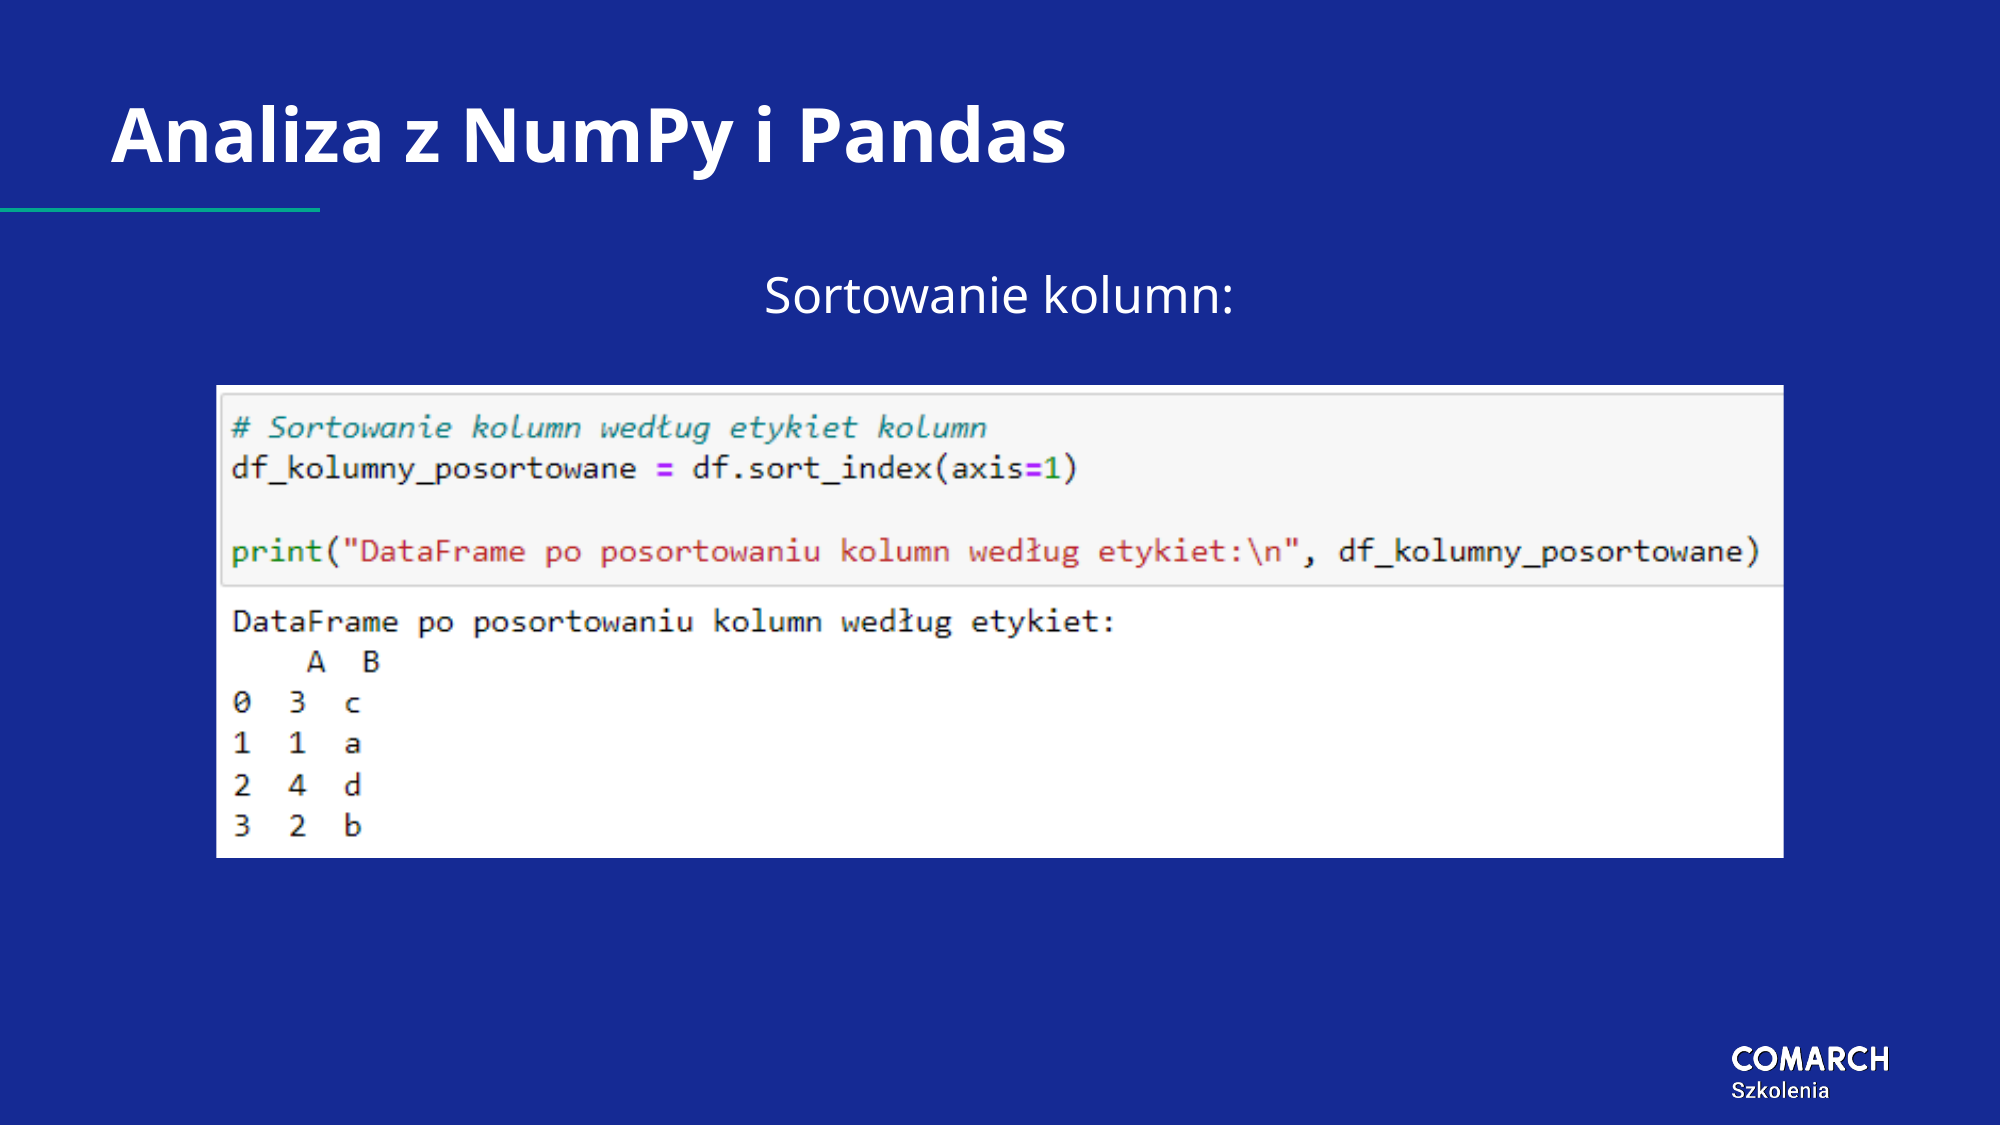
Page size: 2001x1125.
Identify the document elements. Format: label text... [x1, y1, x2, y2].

picture [1732, 1046, 1889, 1098]
list Sortowanie kolumn: [111, 243, 1889, 1000]
title Analiza z NumPy i Pandas [111, 0, 1889, 185]
picture [216, 385, 1784, 858]
